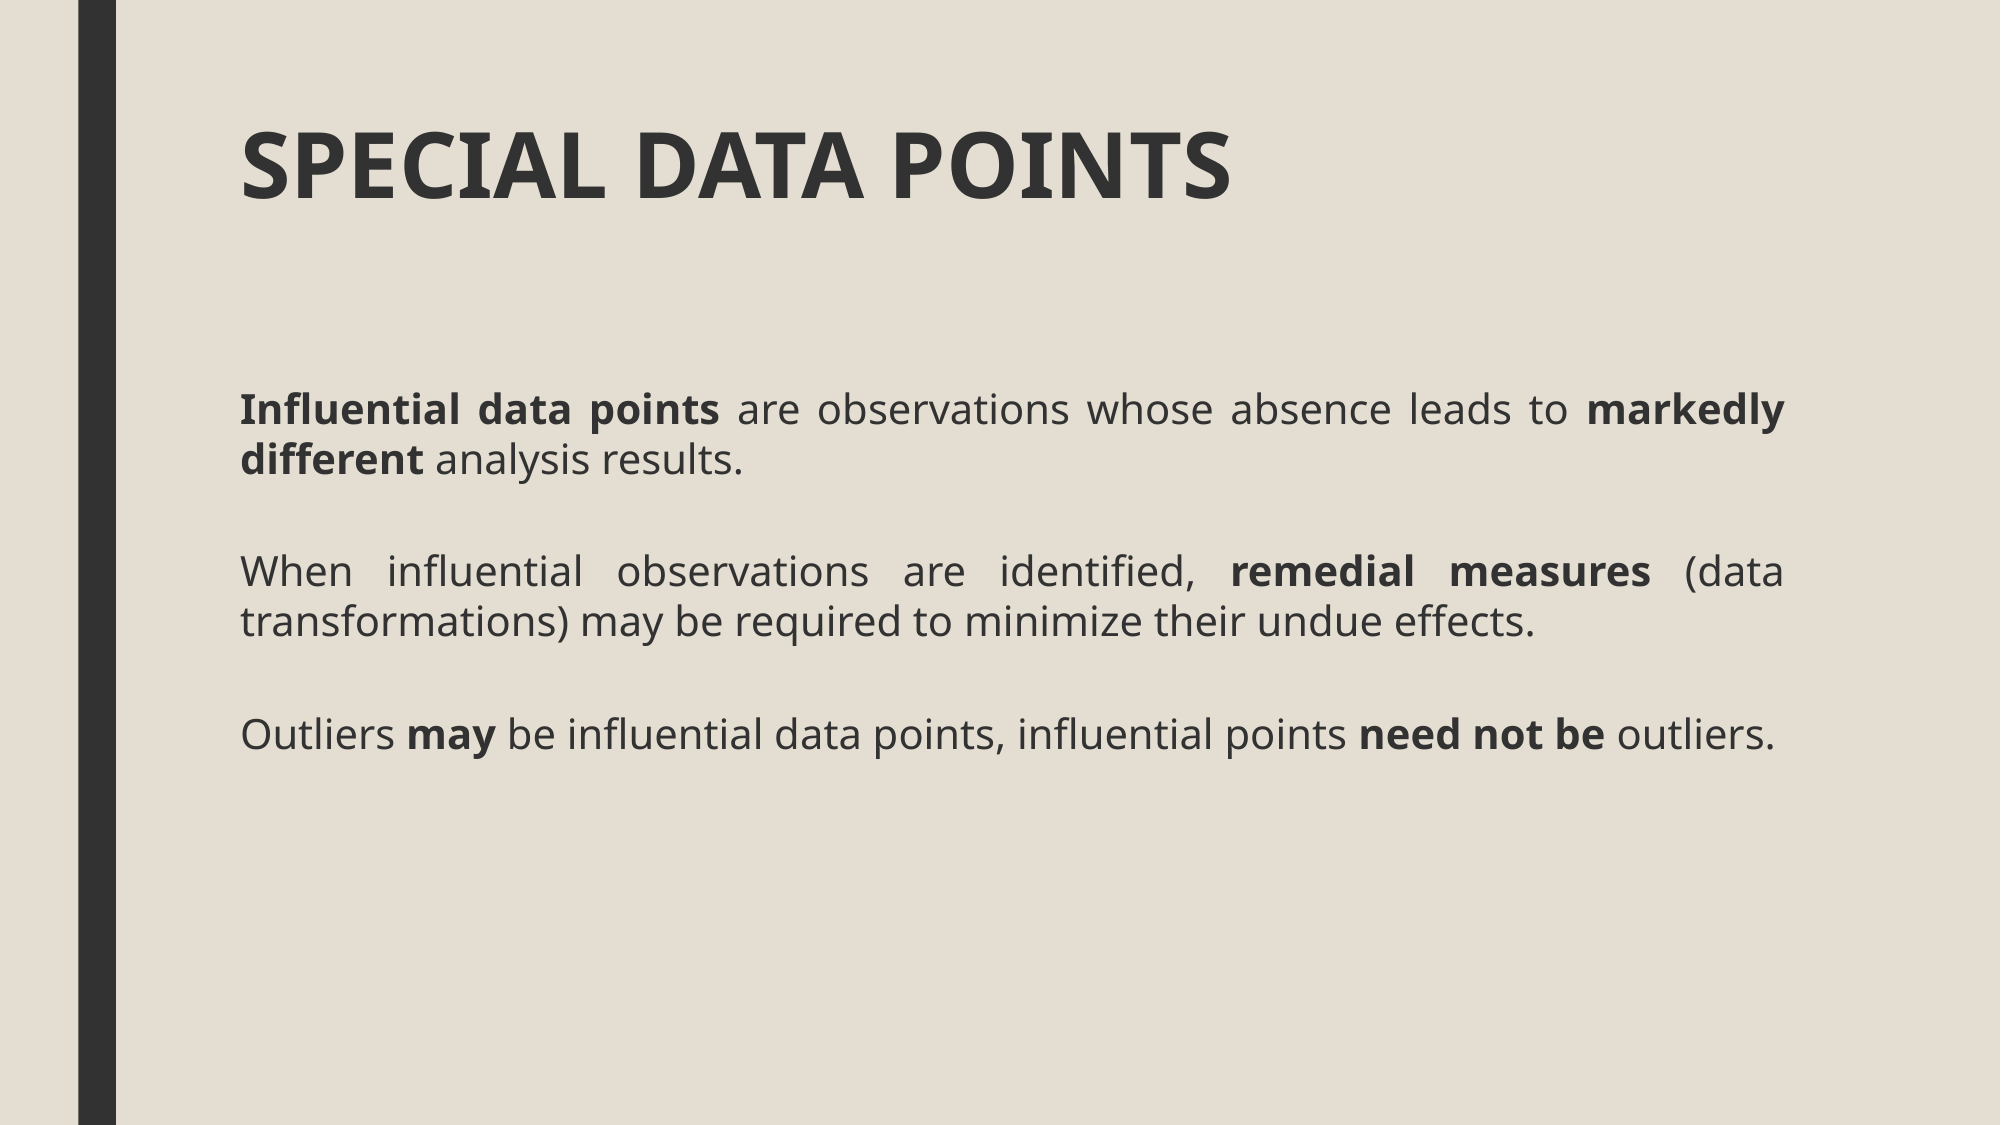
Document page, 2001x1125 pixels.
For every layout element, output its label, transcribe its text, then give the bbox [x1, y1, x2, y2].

title SPECIAL DATA POINTS [225, 112, 1800, 357]
list Influential data points are observations whose absence leads to markedly different analysis results. When influential observations are identified, remedial measures (data transformations) may be required to minimize their undue effects. Outliers may be influential data points, influential points need not be outliers. [225, 375, 1800, 963]
